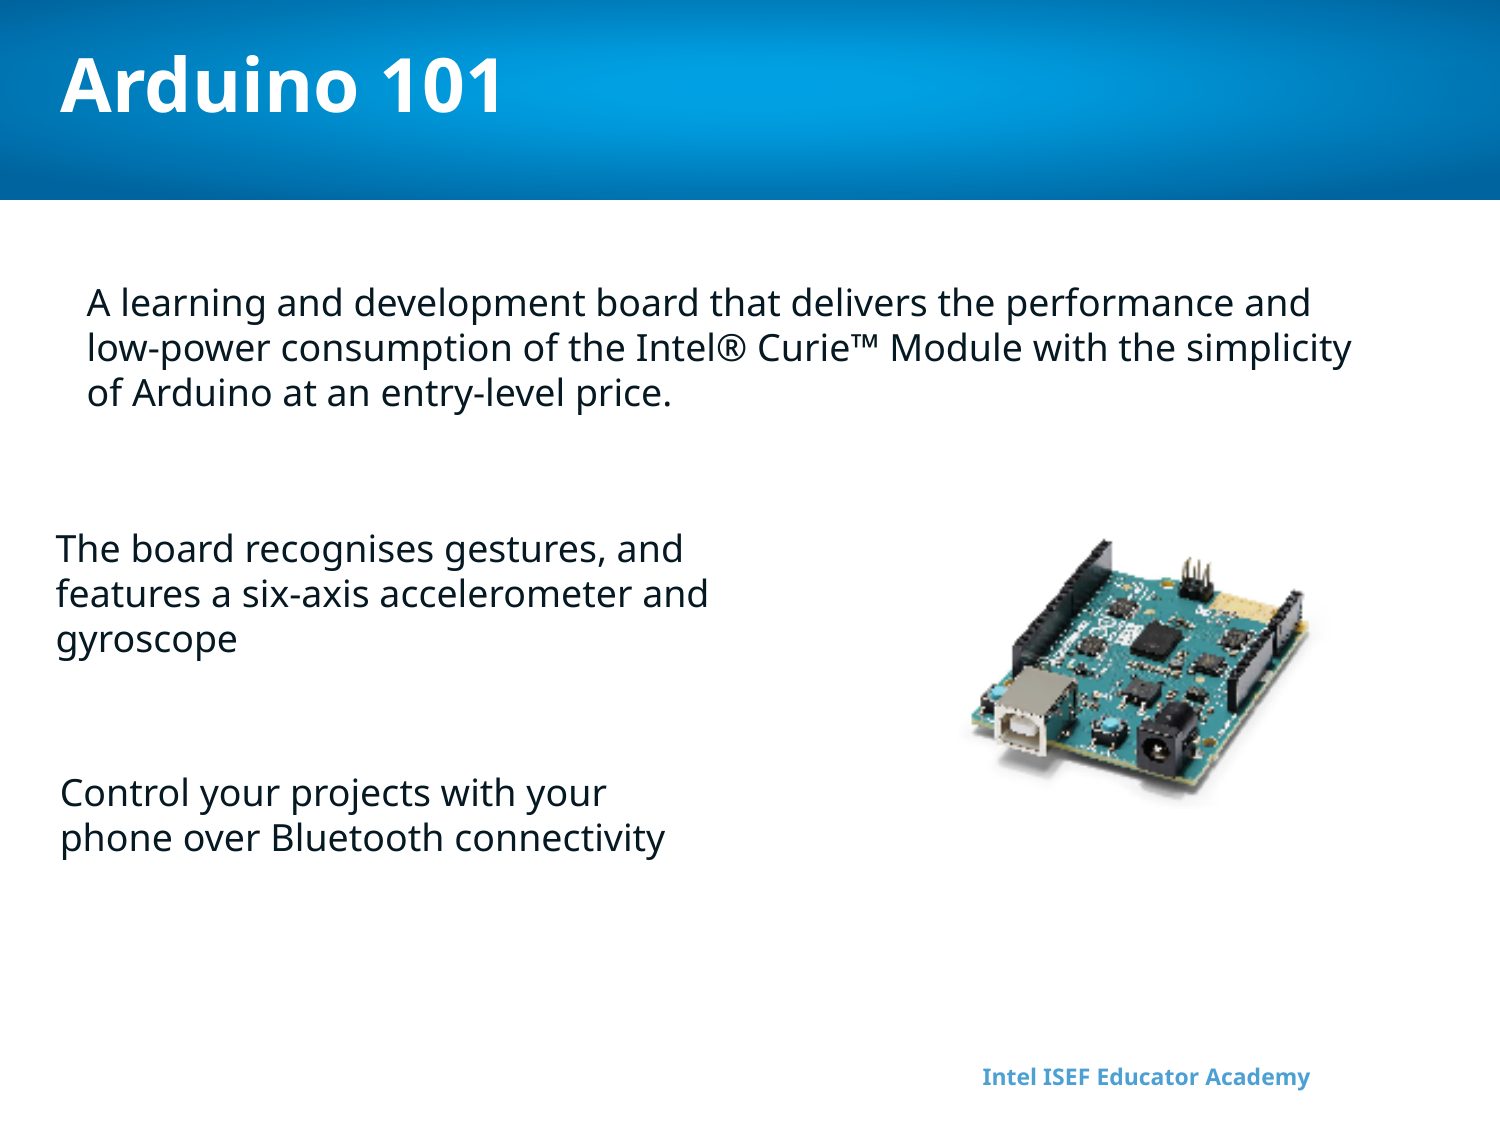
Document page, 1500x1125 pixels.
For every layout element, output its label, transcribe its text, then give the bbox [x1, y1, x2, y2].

text_box The board recognises gestures, and features a six-axis accelerometer and gyroscope [48, 517, 788, 668]
picture [874, 533, 1427, 810]
text_box Arduino 101 [60, 6, 1336, 194]
text_box Control your projects with your phone over Bluetooth connectivity [52, 761, 732, 866]
text_box [0, 0, 1500, 200]
text_box A learning and development board that delivers the performance and low-power consumption of the Intel® Curie™ Module with the simplicity of Arduino at an entry-level price. [79, 271, 1463, 422]
